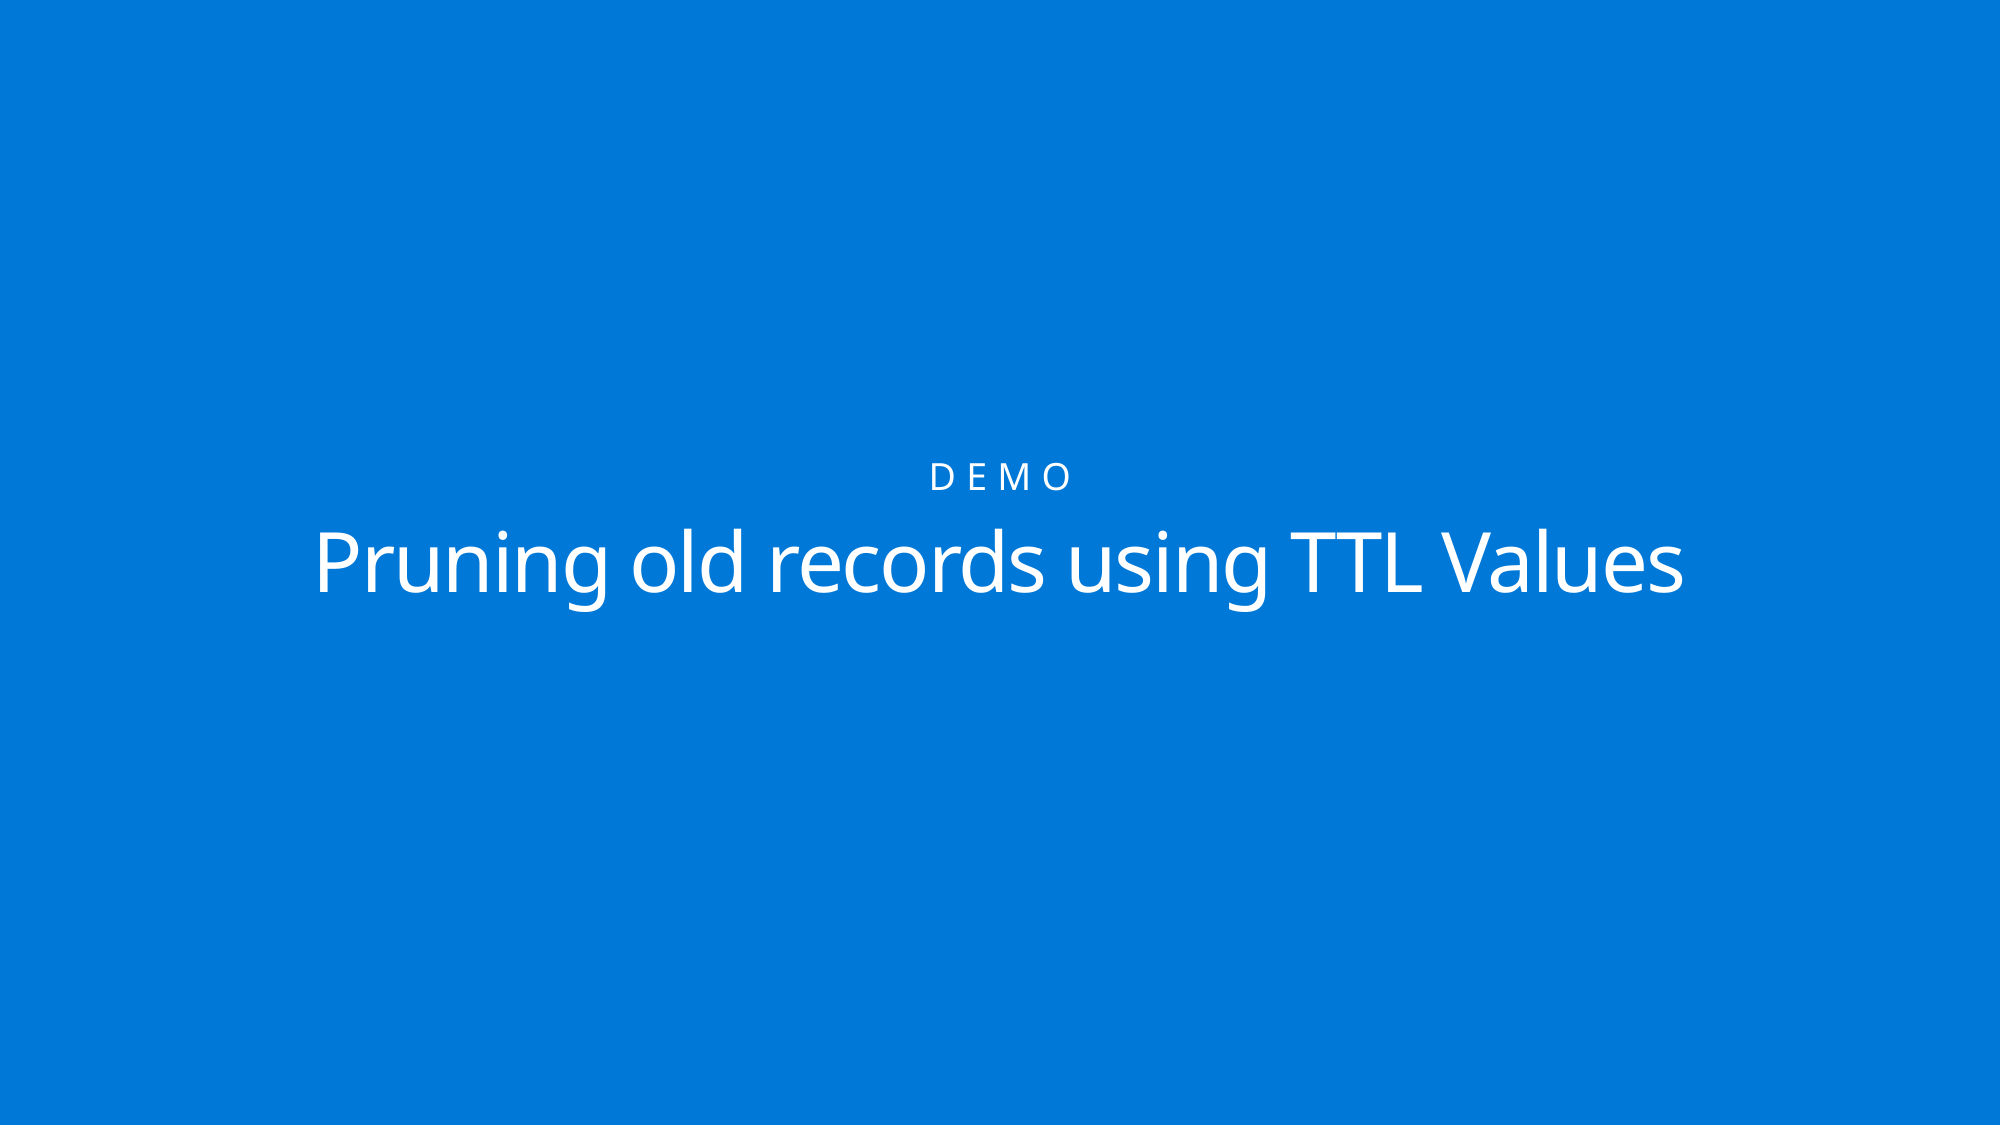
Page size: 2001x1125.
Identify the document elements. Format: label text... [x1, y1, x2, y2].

title Pruning old records using TTL Values [191, 505, 1809, 628]
